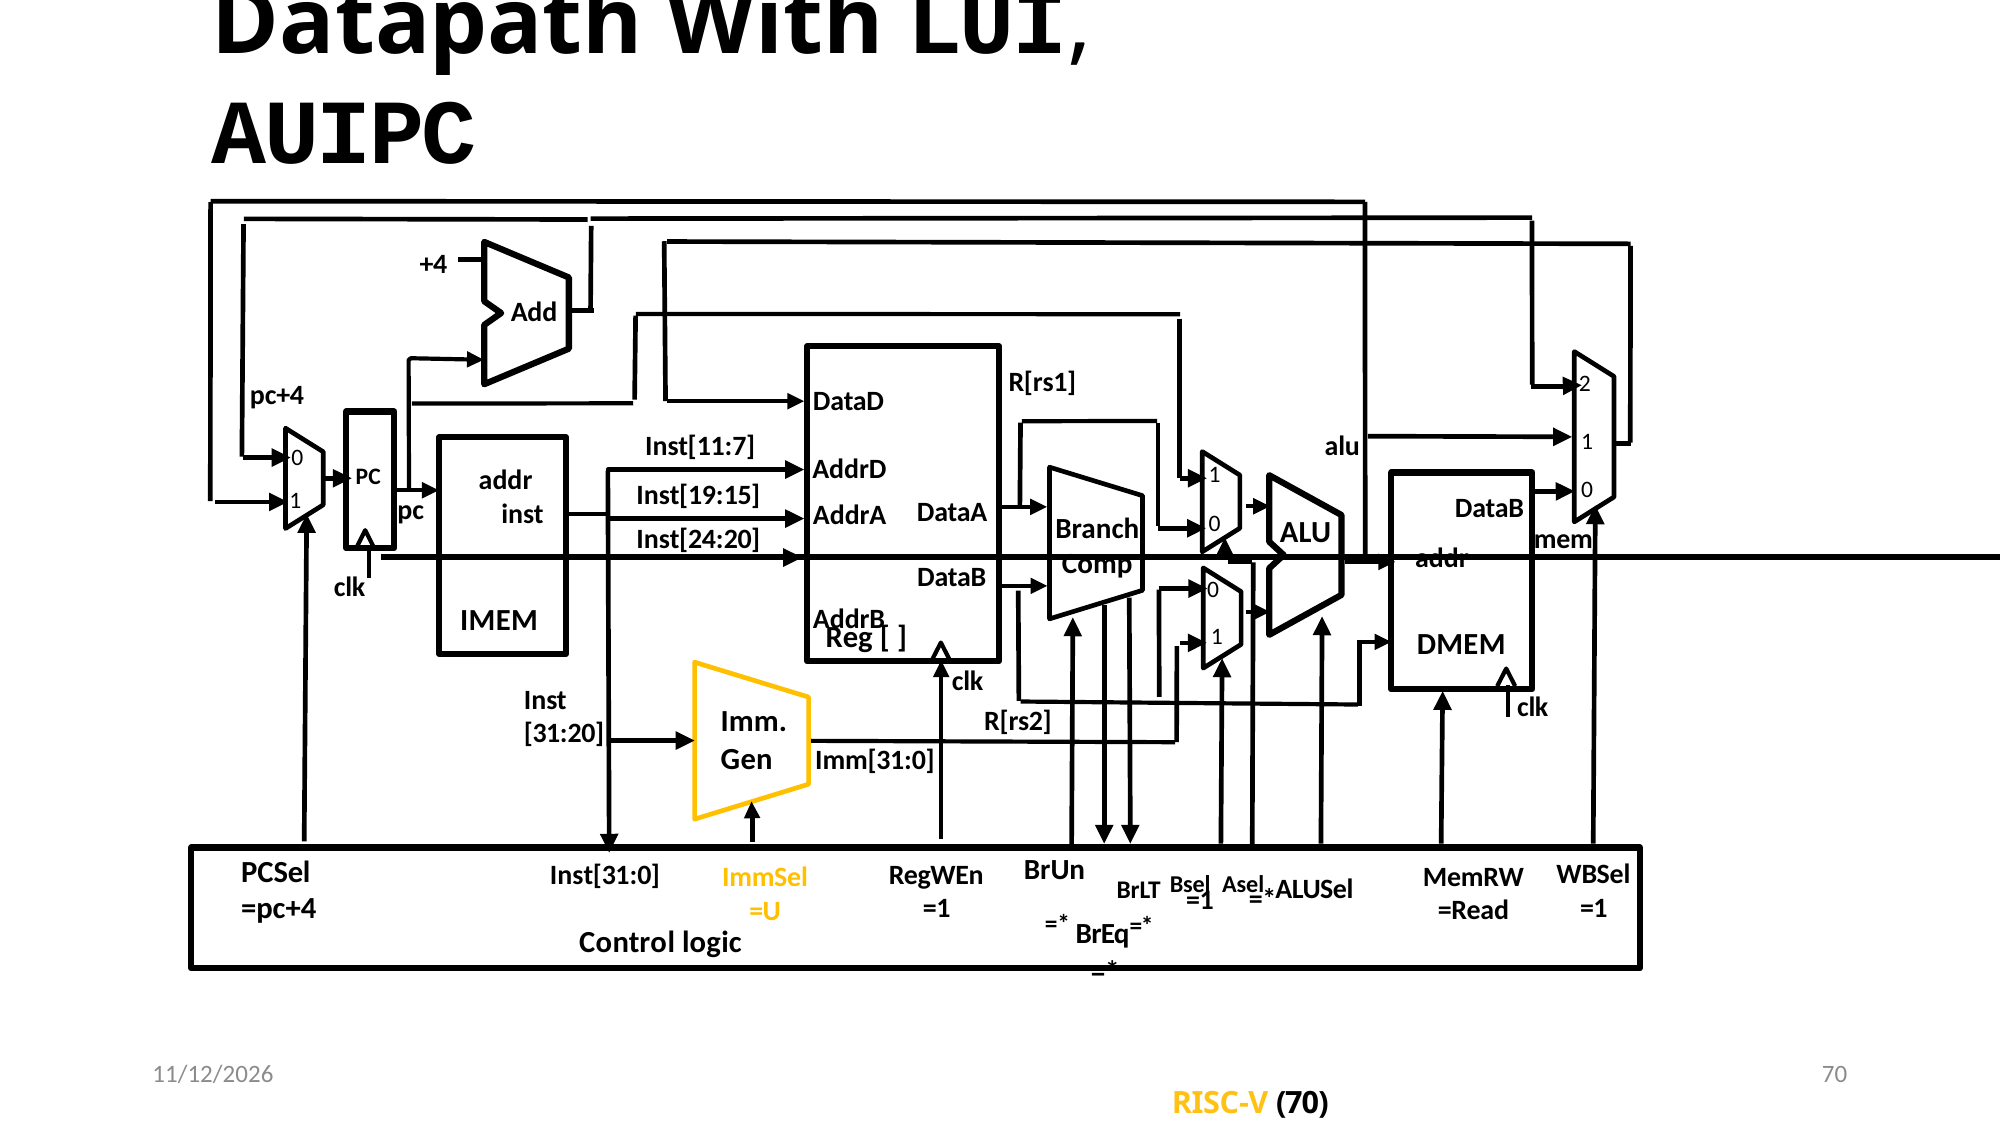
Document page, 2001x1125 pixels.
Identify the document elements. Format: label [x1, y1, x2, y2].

slide_number [137, 1042, 588, 1103]
title [209, 0, 1217, 183]
text_box [187, 198, 1645, 988]
slide_number [1412, 1042, 1863, 1103]
text_box [1169, 1081, 1330, 1120]
